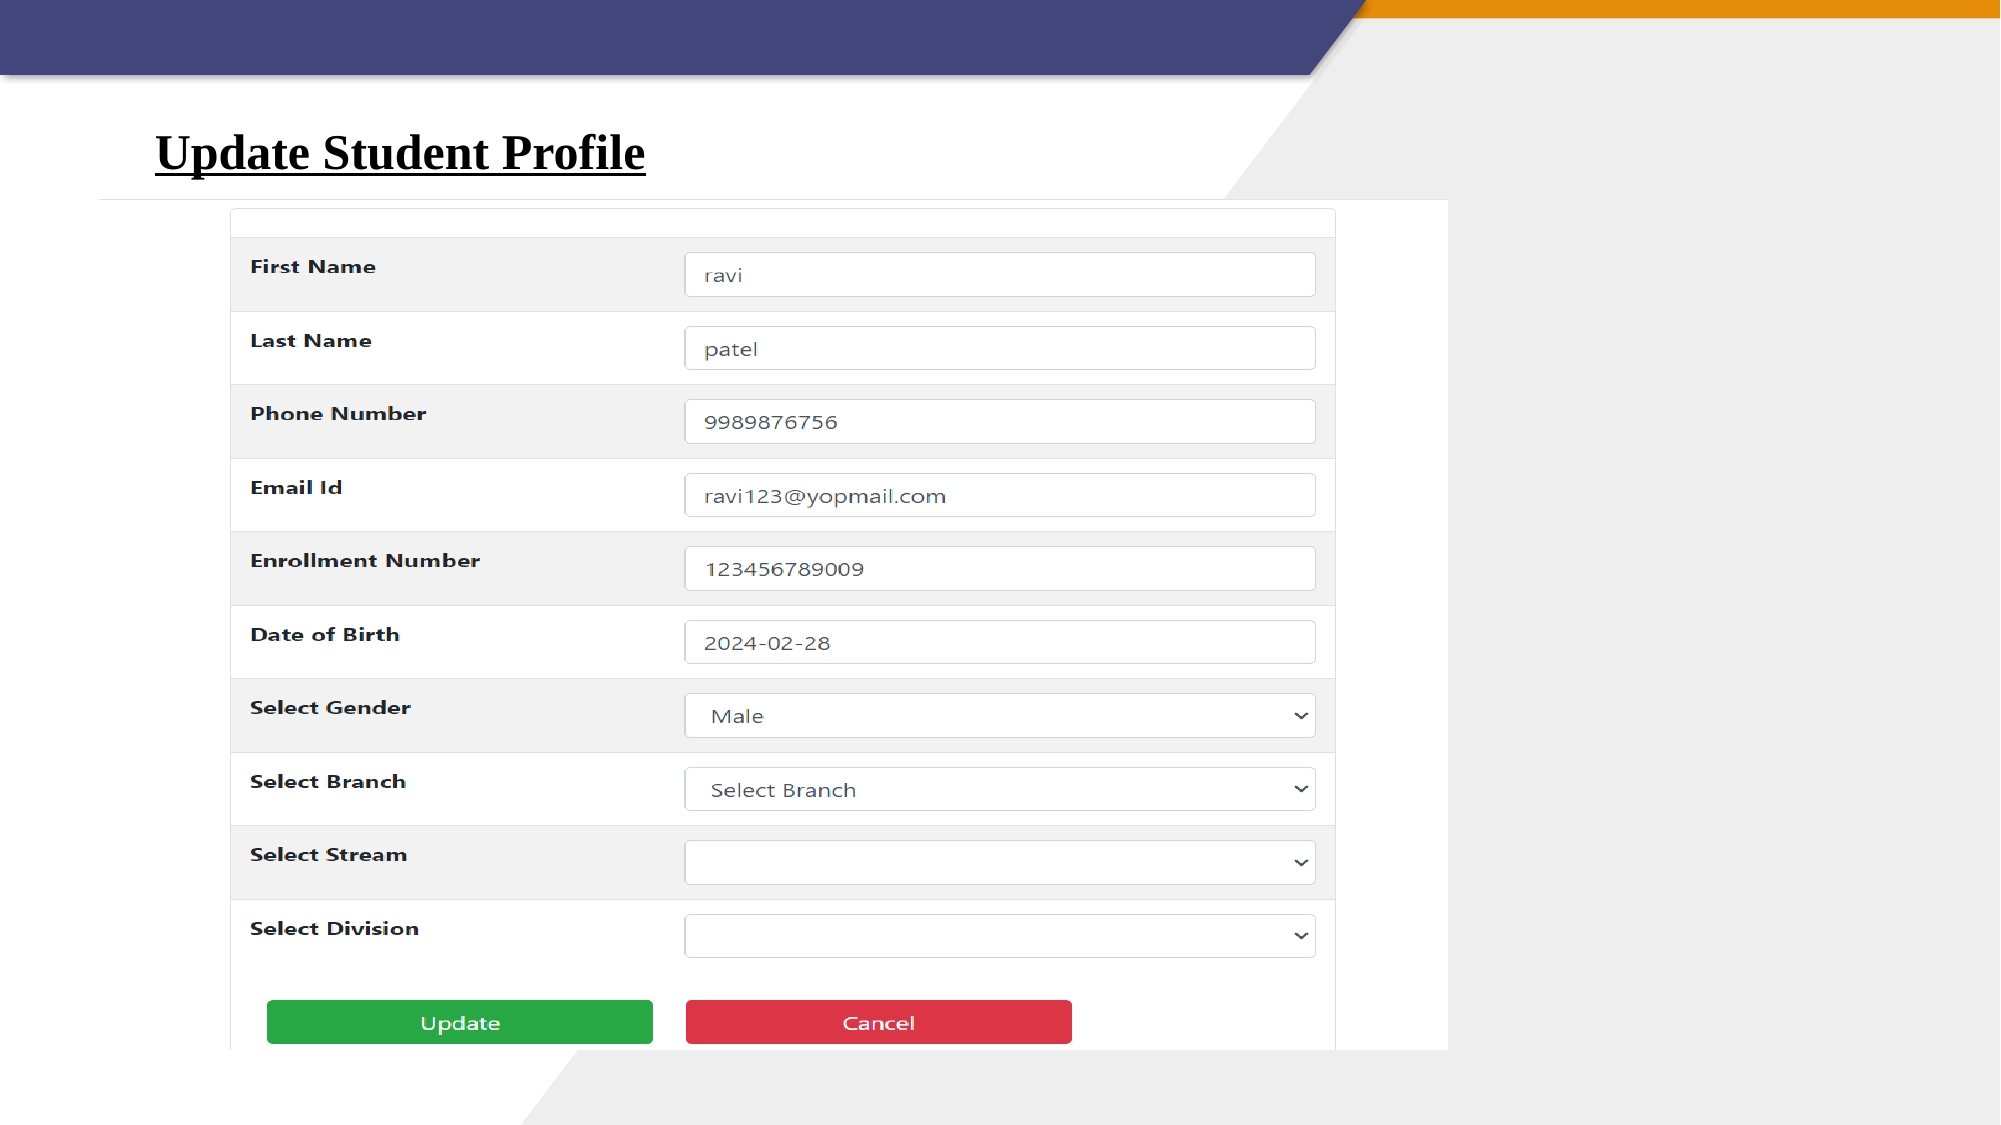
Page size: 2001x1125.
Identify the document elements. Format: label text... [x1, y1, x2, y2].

text_box Update Student Profile [139, 112, 661, 188]
picture [99, 199, 1448, 1051]
